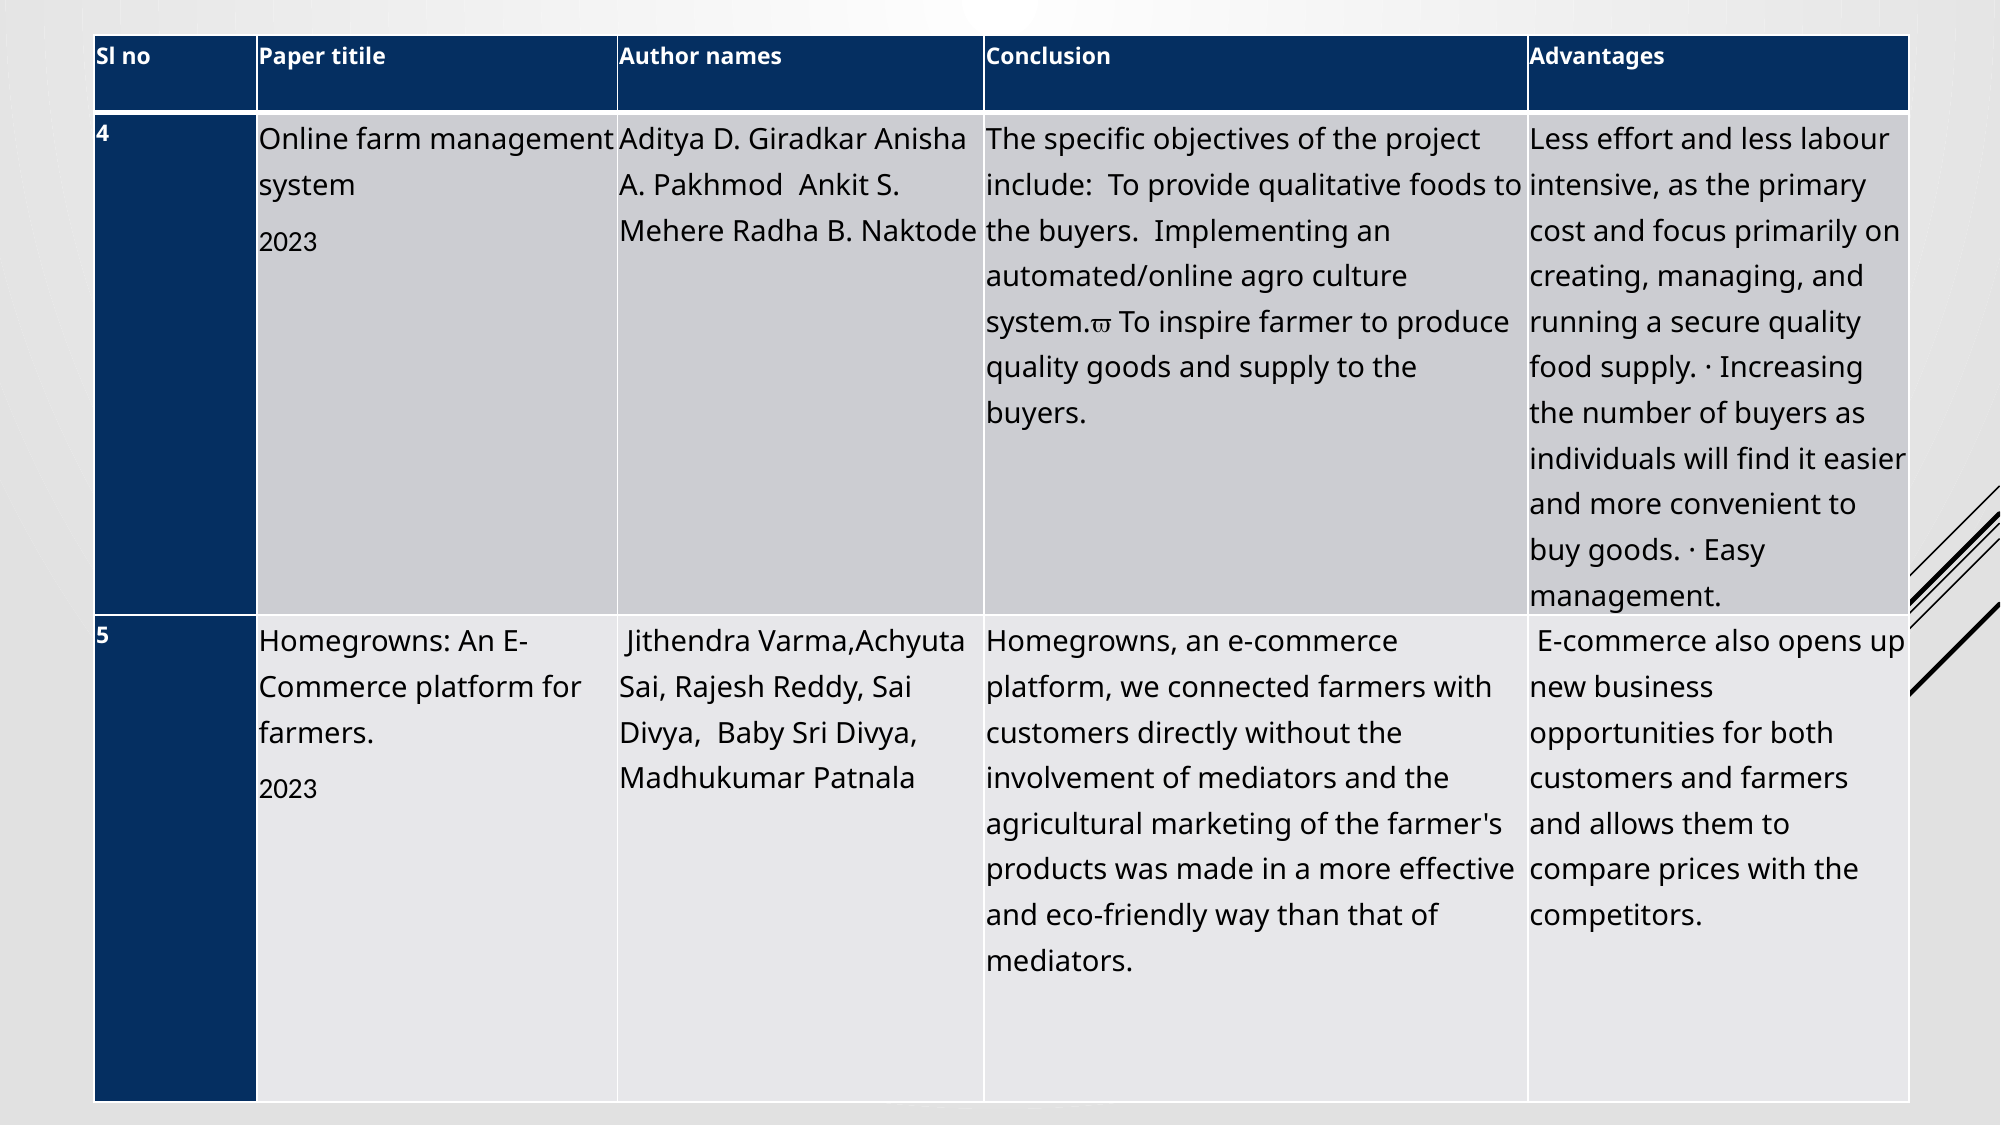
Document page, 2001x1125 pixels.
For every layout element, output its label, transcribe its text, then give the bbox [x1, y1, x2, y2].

table_cell Jithendra Varma,Achyuta Sai, Rajesh Reddy, Sai Divya, Baby Sri Divya, Madhukumar Patnala [618, 616, 983, 1101]
table_cell 5 [95, 616, 256, 1101]
table_header Sl no [95, 36, 256, 110]
table_header Author names [618, 36, 983, 110]
table_cell Homegrowns: An E-Commerce platform for farmers. 2023 [258, 616, 617, 1101]
table_header Conclusion [985, 36, 1527, 110]
table_cell Aditya D. Giradkar Anisha A. Pakhmod Ankit S. Mehere Radha B. Naktode [618, 115, 983, 614]
table_header Paper titile [258, 36, 617, 110]
table_header Advantages [1529, 36, 1908, 110]
table_cell E-commerce also opens up new business opportunities for both customers and farmers and allows them to compare prices with the competitors. [1529, 616, 1908, 1101]
table_cell Homegrowns, an e-commerce platform, we connected farmers with customers directly without the involvement of mediators and the agricultural marketing of the farmer's products was made in a more effective and eco-friendly way than that of mediators. [985, 616, 1527, 1101]
table_cell 4 [95, 115, 256, 614]
table_cell The specific objectives of the project include: To provide qualitative foods to the buyers. Implementing an automated/online agro culture system. To inspire farmer to produce quality goods and supply to the buyers. [985, 115, 1527, 614]
table_cell Less effort and less labour intensive, as the primary cost and focus primarily on creating, managing, and running a secure quality food supply. · Increasing the number of buyers as individuals will find it easier and more convenient to buy goods. · Easy management. [1529, 115, 1908, 614]
table_cell Online farm management system 2023 [258, 115, 617, 614]
title [15, 16, 1223, 54]
